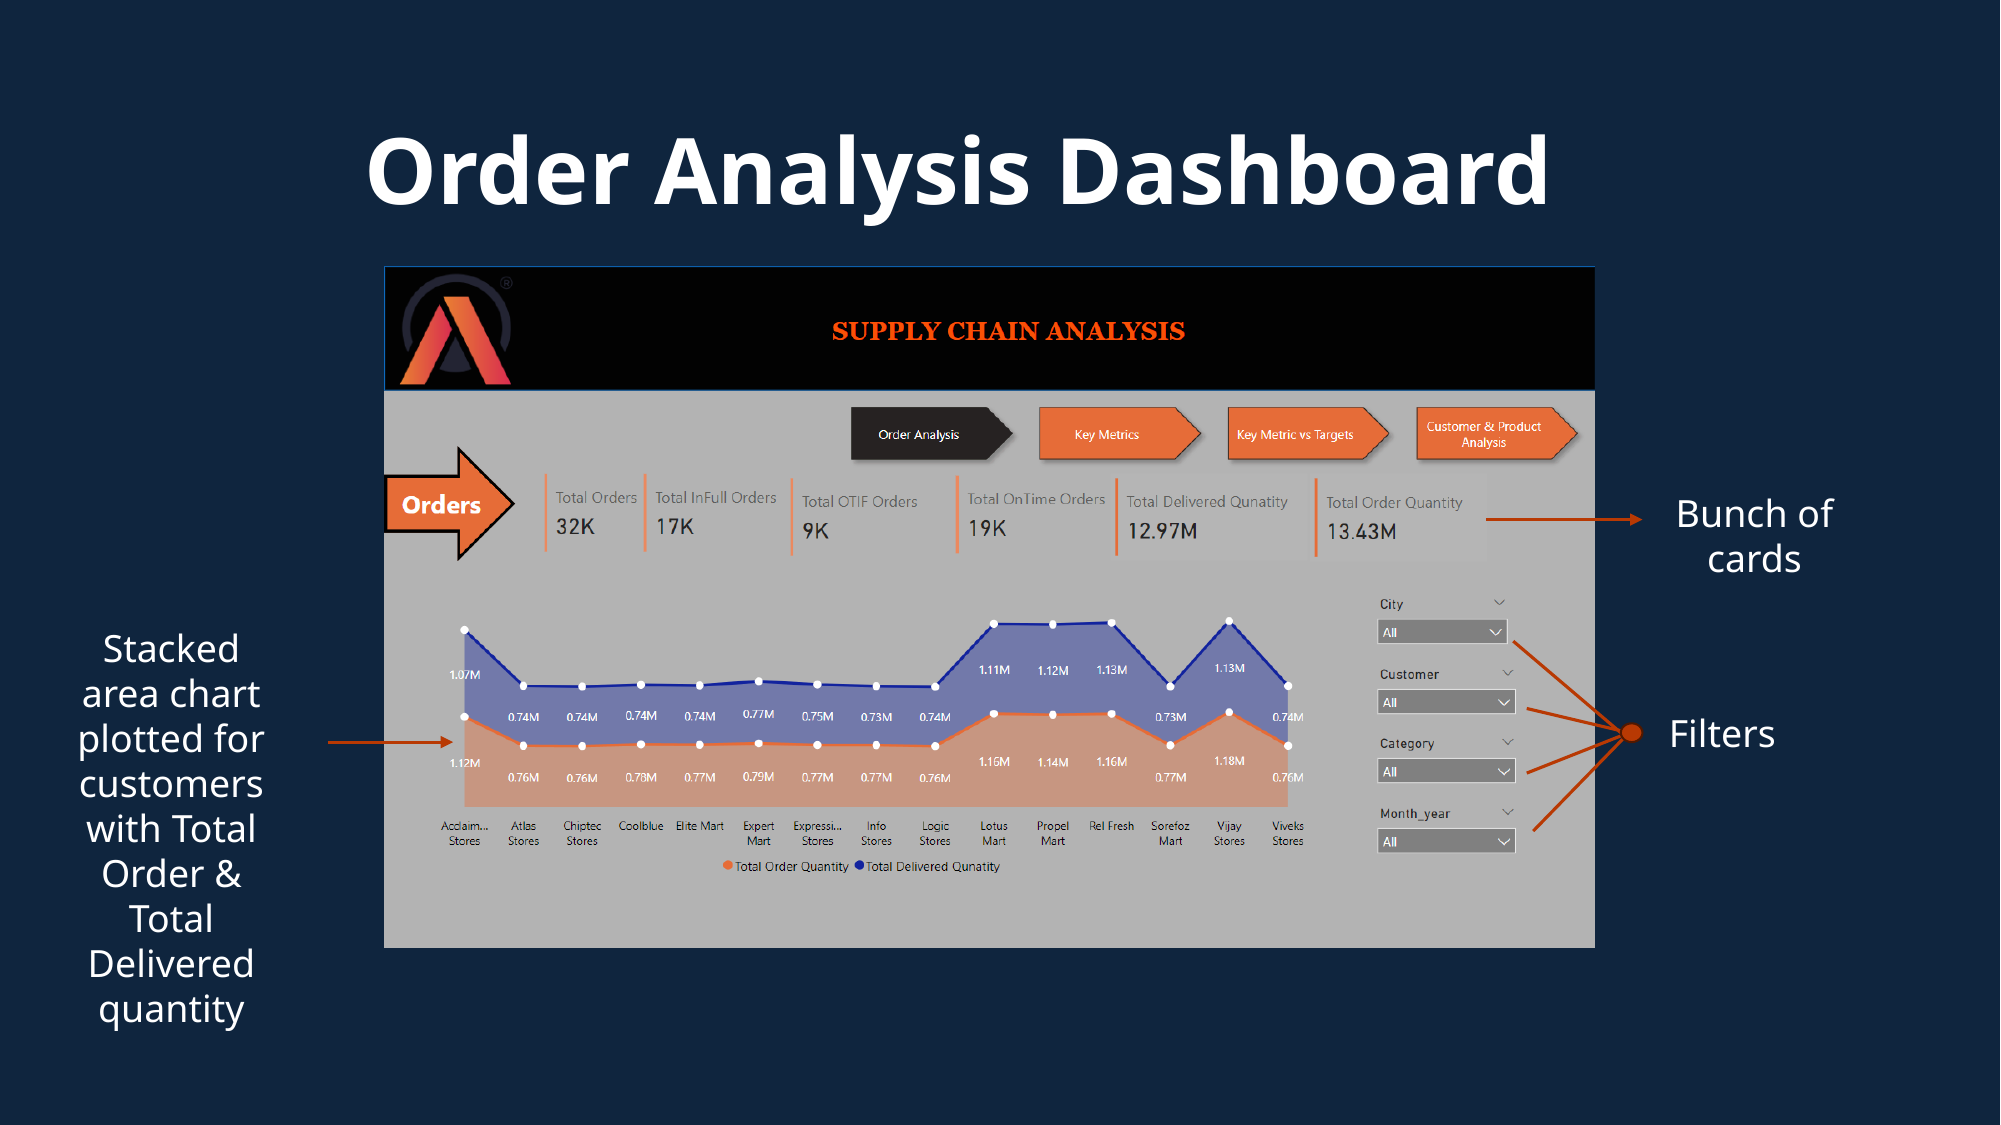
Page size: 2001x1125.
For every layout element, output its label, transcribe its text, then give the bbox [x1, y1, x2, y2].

title Order Analysis Dashboard [96, 83, 1822, 267]
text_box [1526, 732, 1533, 774]
text_box Bunch of cards [1659, 482, 1850, 588]
text_box Stacked area chart plotted for customers with Total Order & Total Delivered quantity [49, 617, 294, 1037]
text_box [1513, 641, 1624, 726]
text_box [1533, 732, 1630, 832]
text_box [384, 266, 1595, 948]
text_box [1629, 722, 1644, 744]
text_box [1526, 708, 1629, 732]
text_box Filters [1624, 703, 1850, 763]
